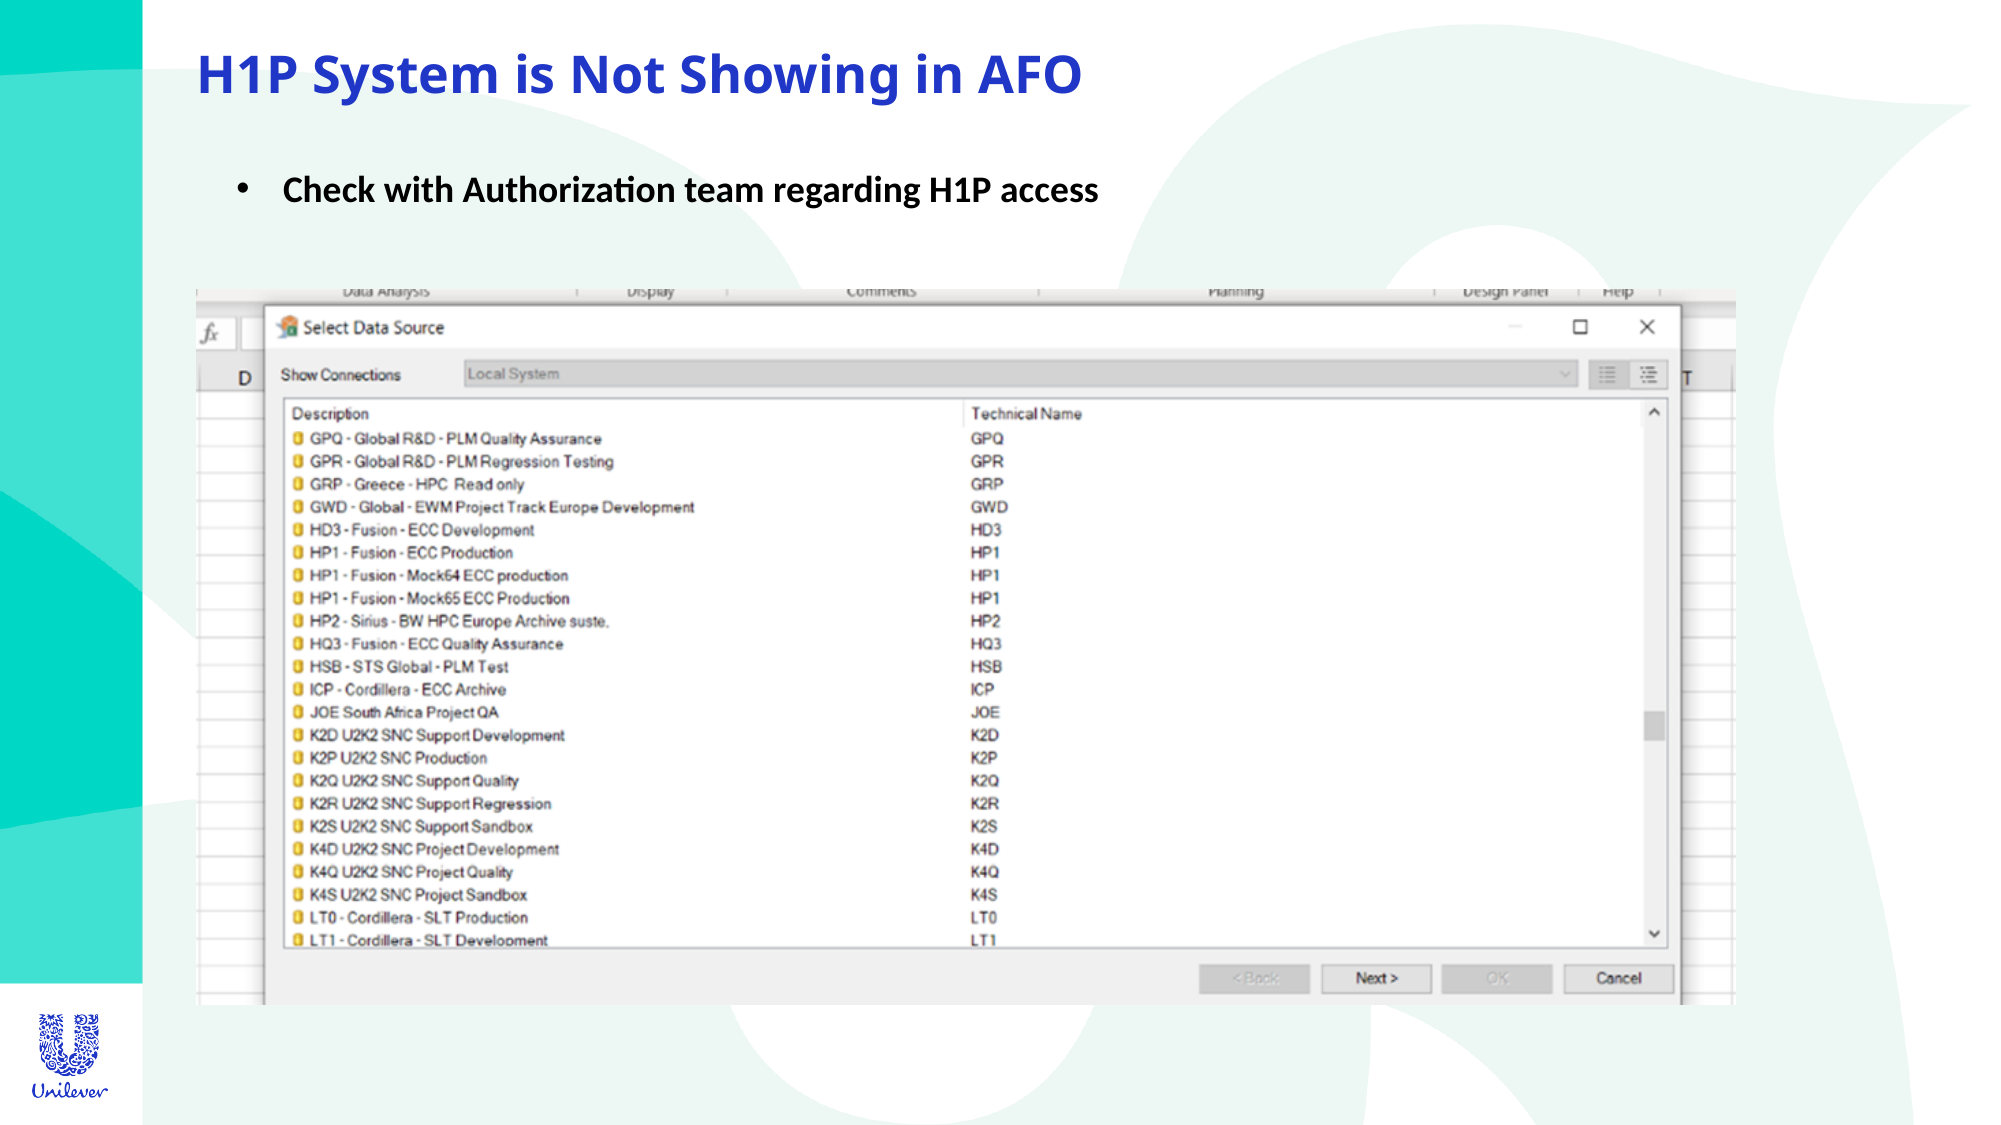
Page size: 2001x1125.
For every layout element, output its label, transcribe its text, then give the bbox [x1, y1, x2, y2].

picture [0, 0, 2001, 1125]
title H1P System is Not Showing in AFO [196, 47, 1558, 148]
text_box Check with Authorization team regarding H1P access [221, 157, 1222, 218]
